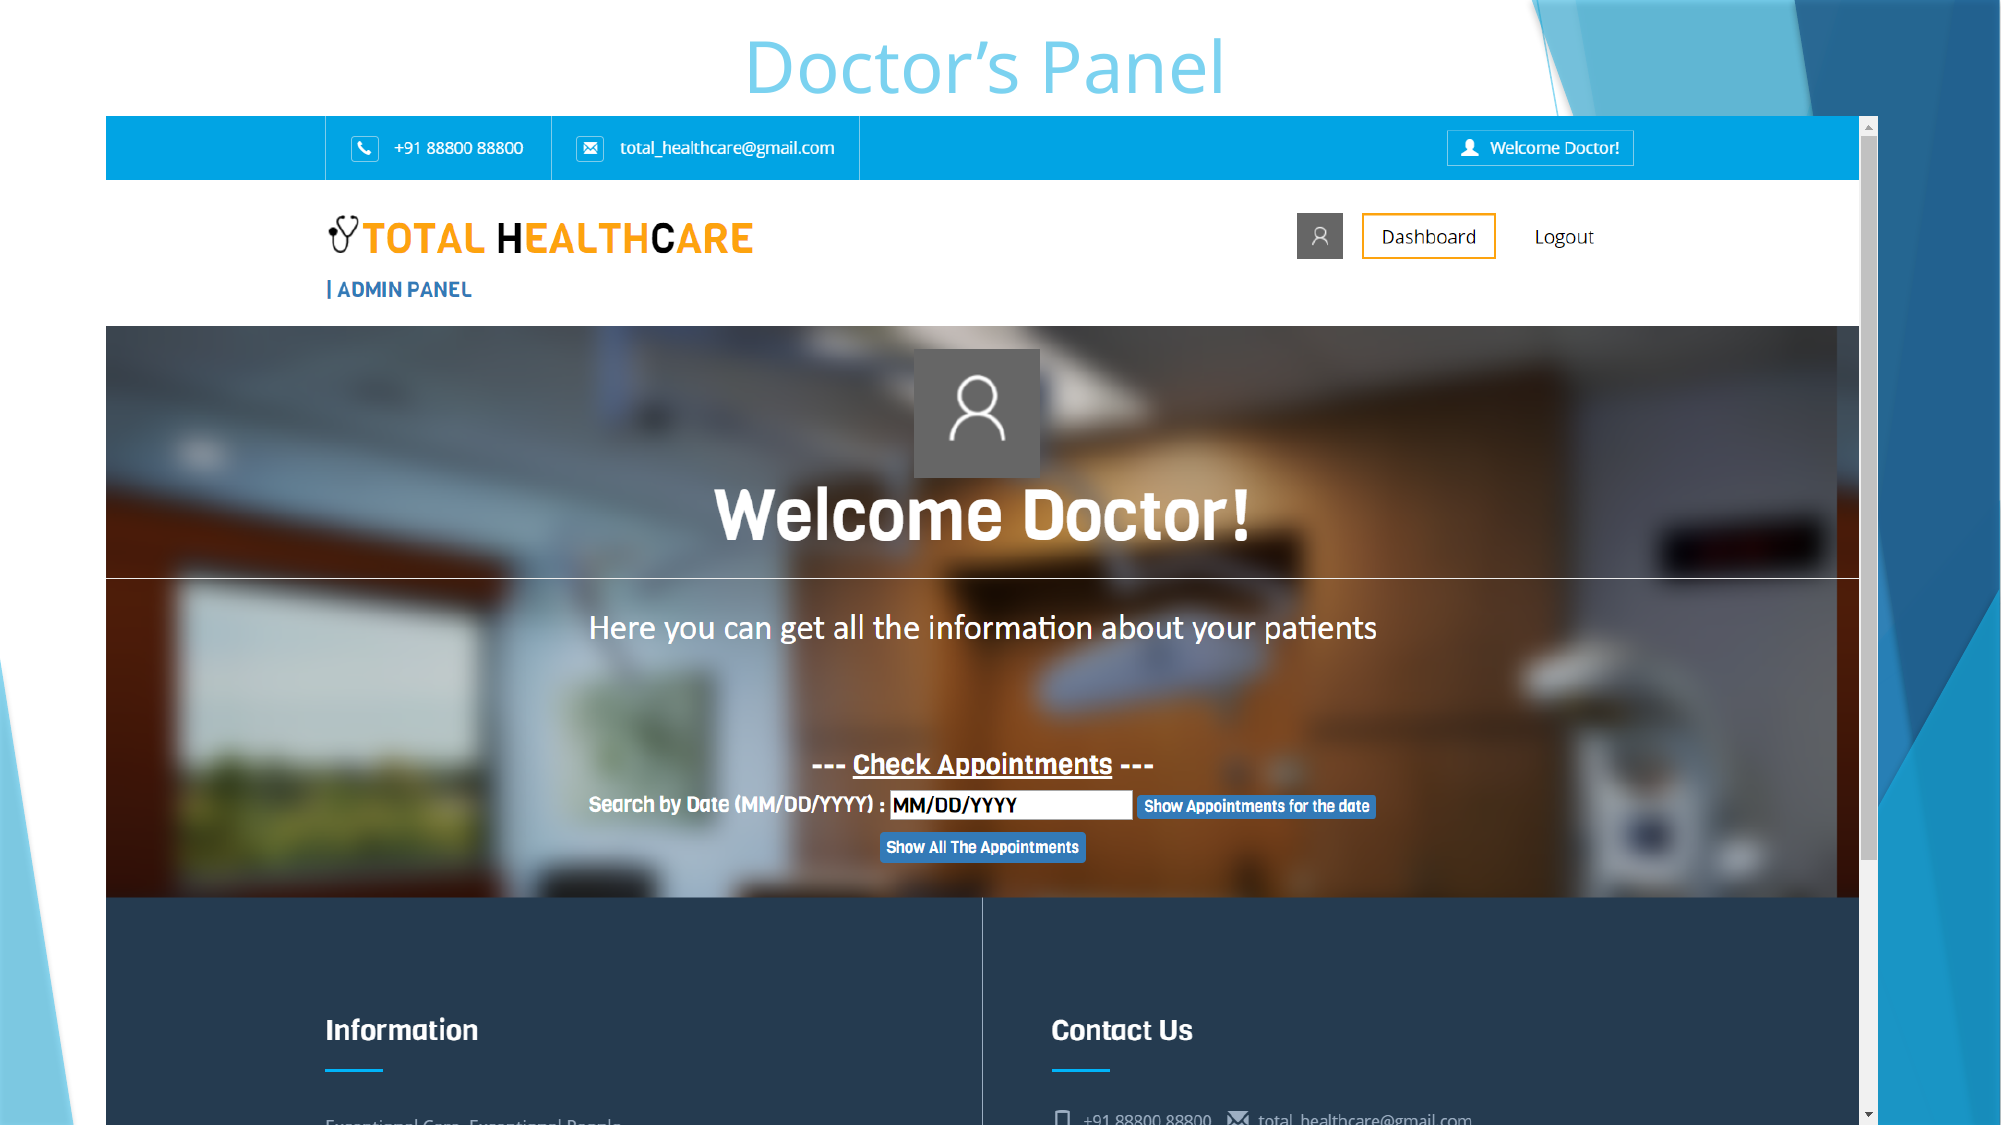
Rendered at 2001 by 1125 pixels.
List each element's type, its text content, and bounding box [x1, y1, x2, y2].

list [106, 116, 1878, 1125]
title Doctor’s Panel [728, 14, 1256, 115]
